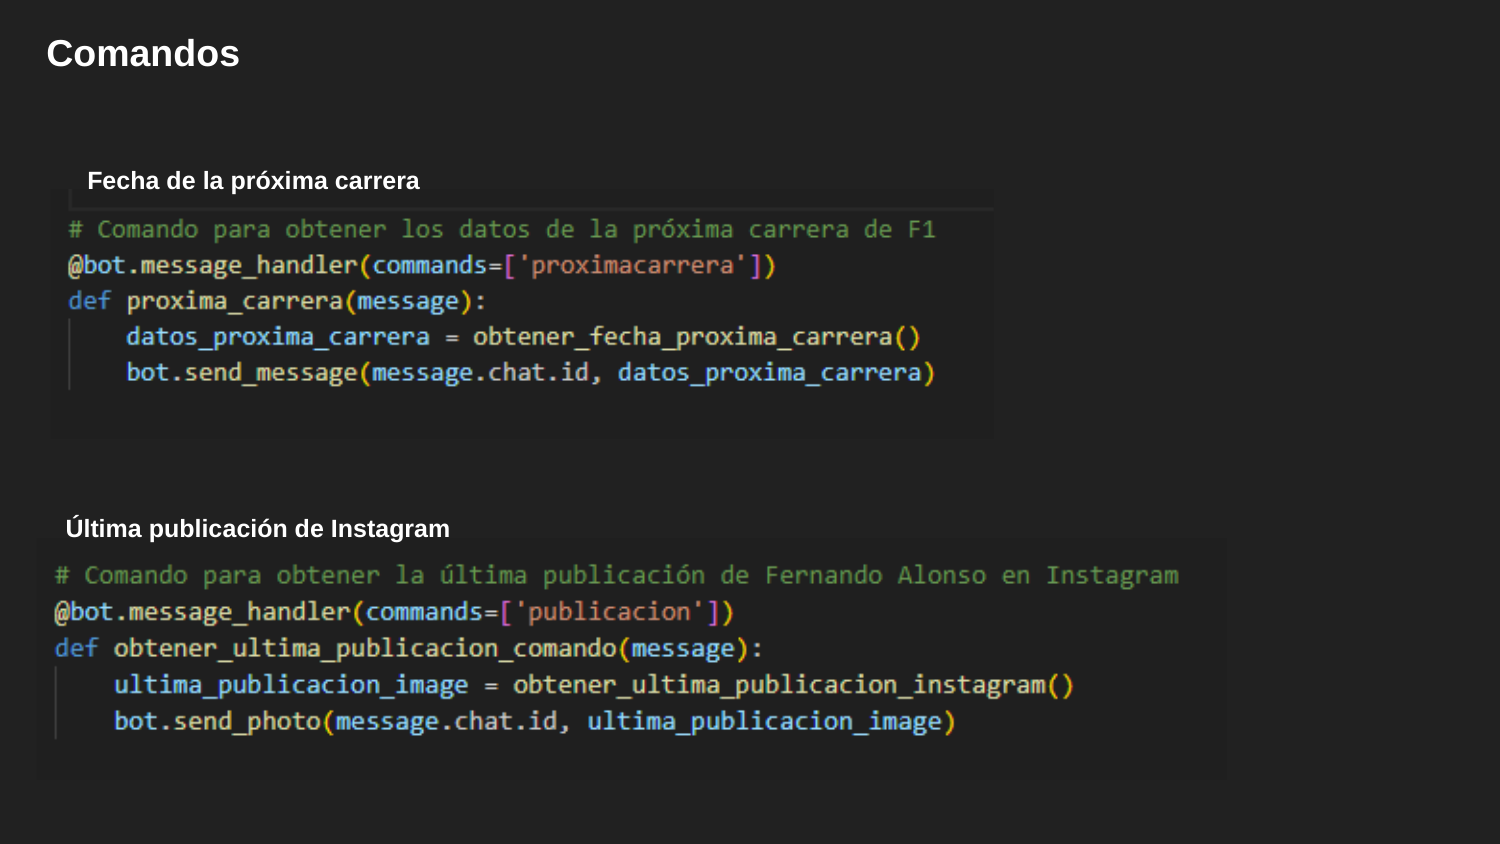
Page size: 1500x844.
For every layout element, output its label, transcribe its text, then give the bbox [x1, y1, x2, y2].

text_box Comandos [31, 14, 1232, 89]
picture [36, 537, 1227, 781]
text_box Última publicación de Instagram [50, 497, 684, 536]
text_box [24, 0, 1239, 76]
picture [50, 189, 994, 439]
text_box Fecha de la próxima carrera [72, 149, 606, 188]
